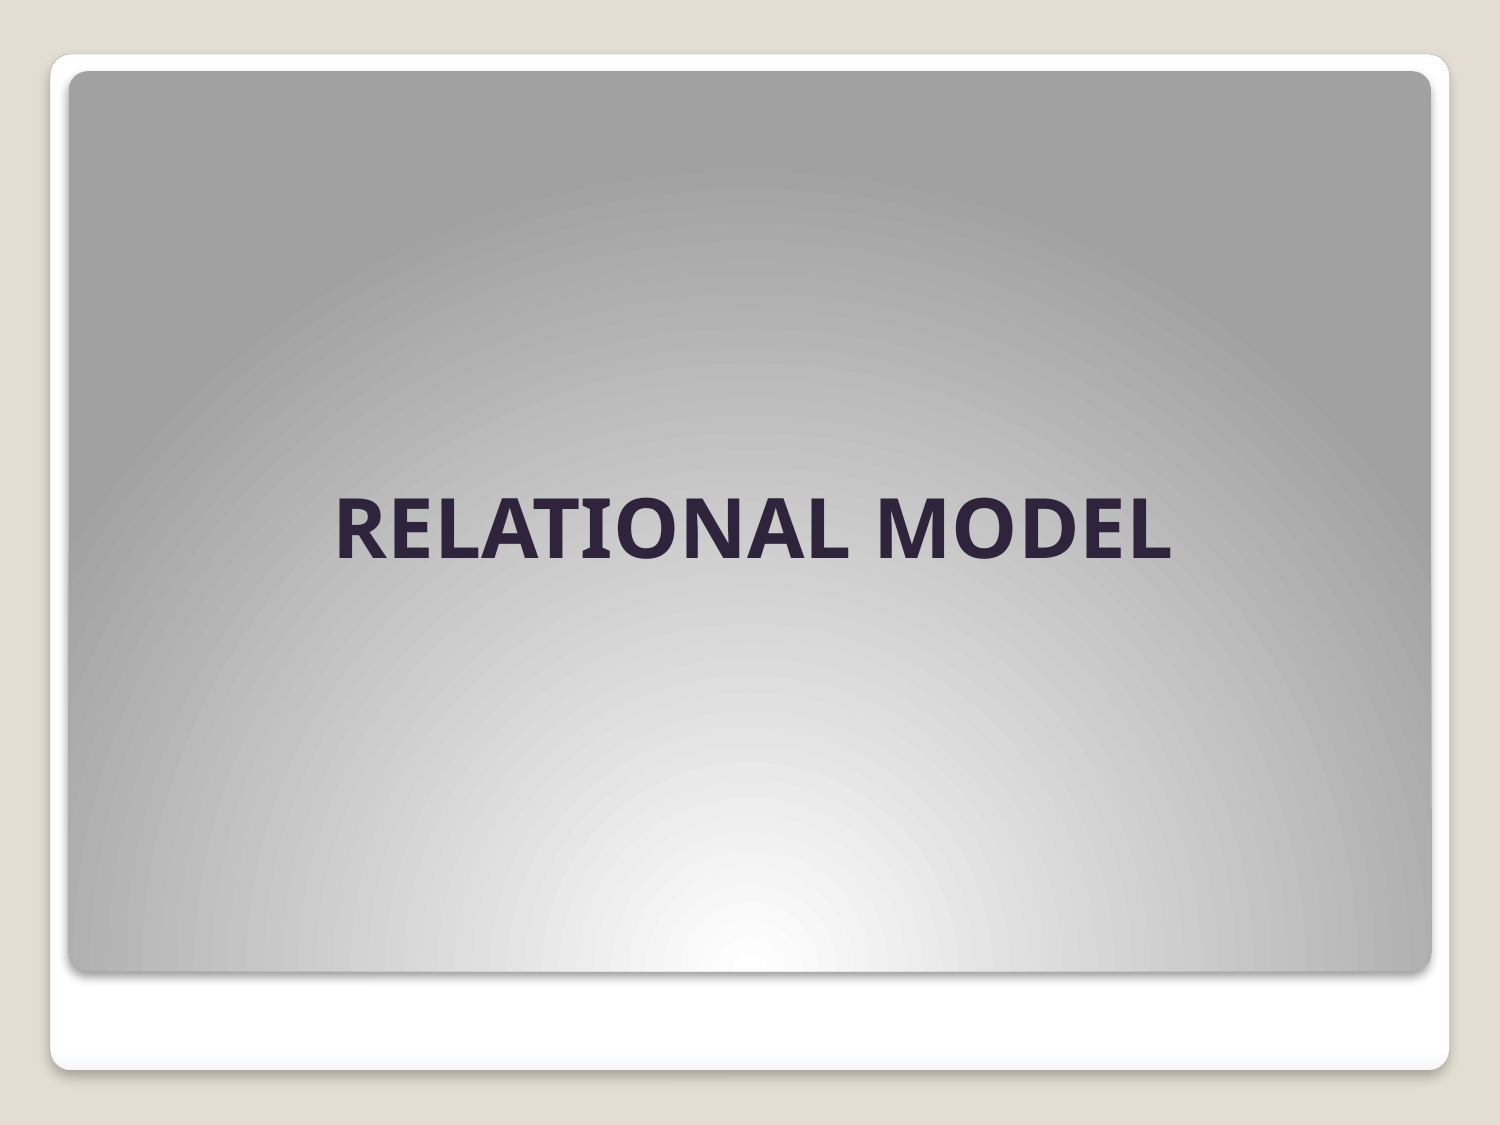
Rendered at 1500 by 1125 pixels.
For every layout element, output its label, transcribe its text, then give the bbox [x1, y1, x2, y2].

title RELATIONAL MODEL [82, 445, 1425, 583]
